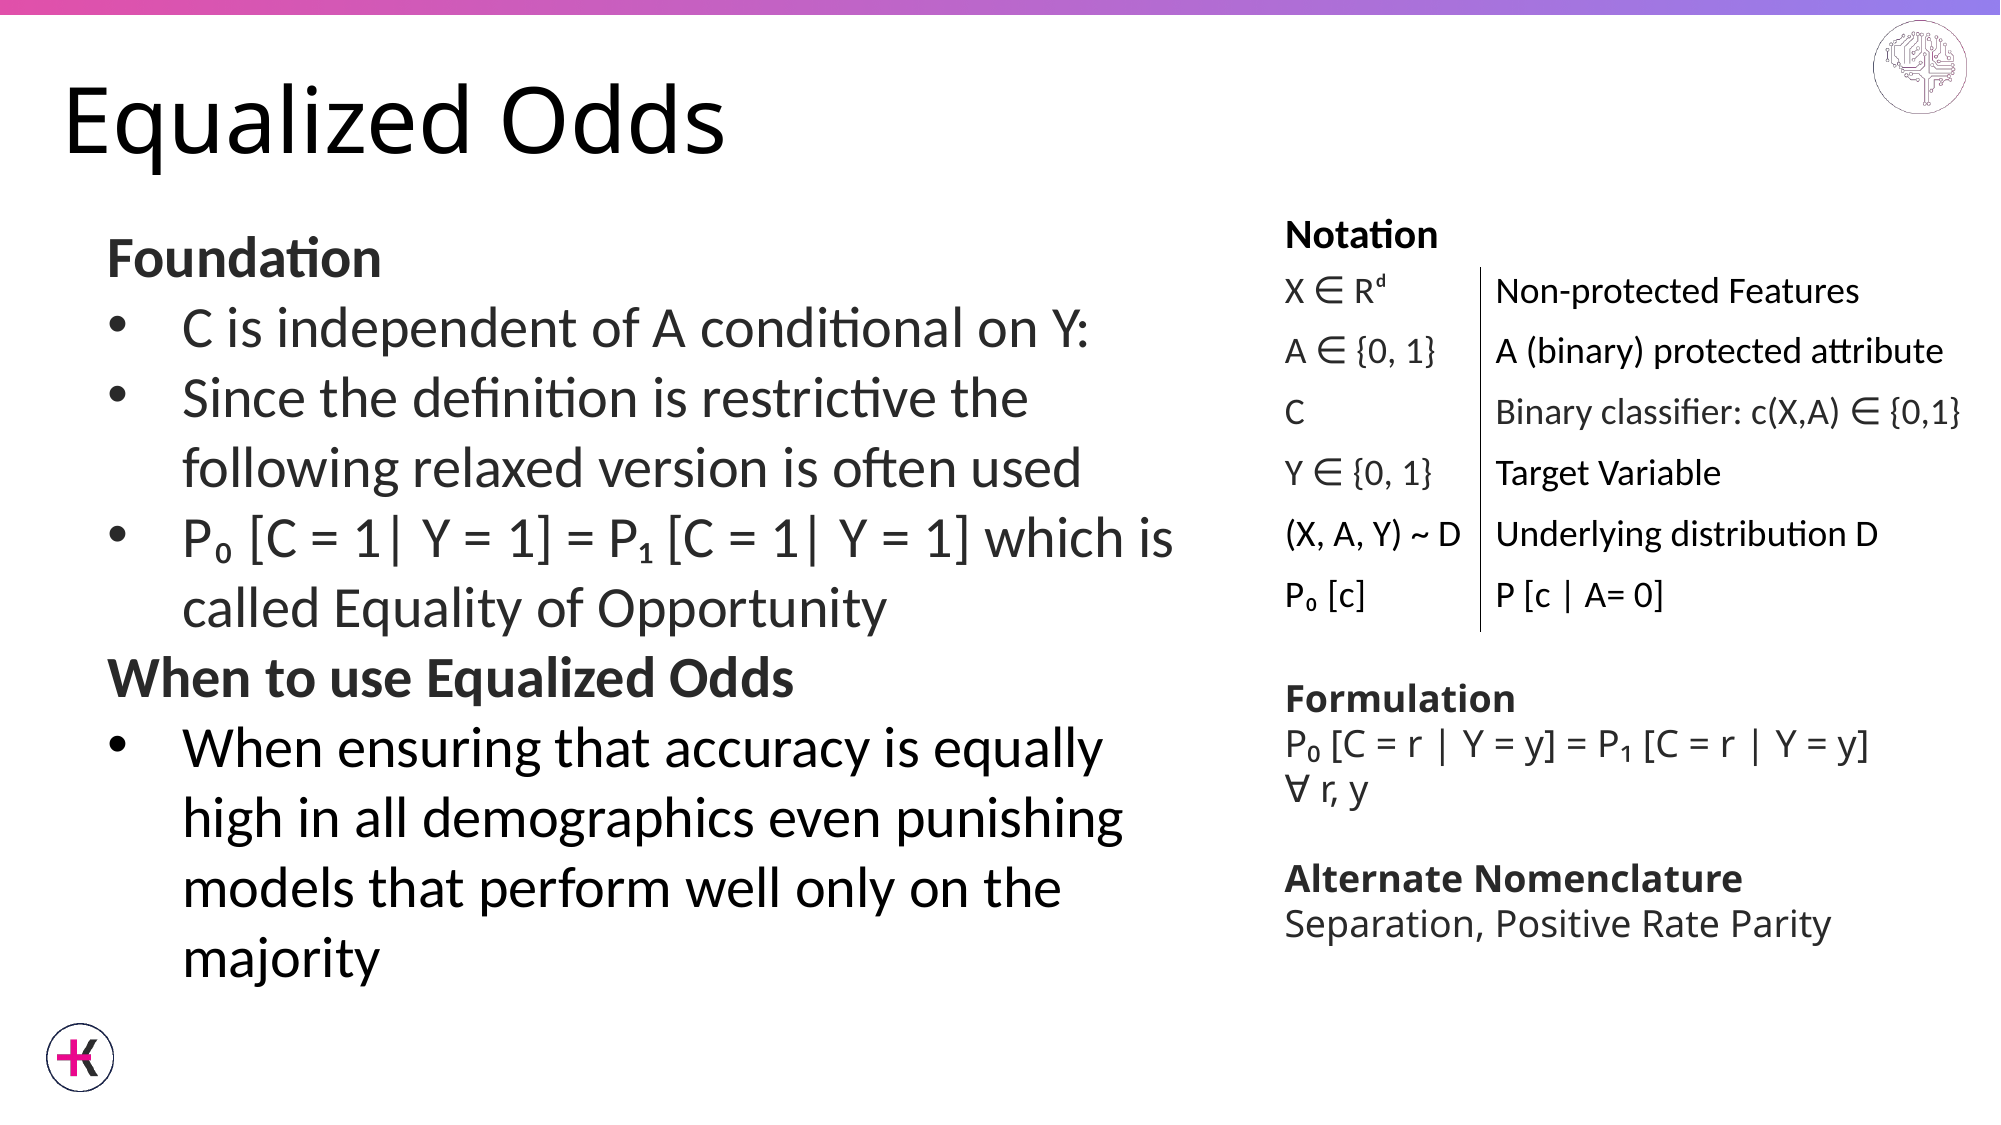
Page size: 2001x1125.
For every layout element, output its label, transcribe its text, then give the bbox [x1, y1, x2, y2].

table_cell Y ∈ {0, 1} [1270, 450, 1480, 511]
text_box Notation [1270, 199, 1454, 265]
table_header X ∈ Rᵈ [1270, 267, 1480, 328]
text_box Foundation C is independent of A conditional on Y: Since the definition is restrictive the following relaxed version is often used P₀ [C = 1| Y = 1] = P₁ [C = 1| Y = 1] which is called Equality of Opportunity When to use Equalized Odds When ensuring that accuracy is equally high in all demographics even punishing models that perform well only on the majority [92, 211, 1227, 1067]
table_cell P₀ [c] [1270, 572, 1480, 632]
table_cell (X, A, Y) ~ D [1270, 511, 1480, 572]
table_cell C [1270, 389, 1480, 450]
picture [1873, 20, 1967, 114]
table_cell Binary classifier: c(X,A) ∈ {0,1} [1481, 389, 2000, 450]
table_cell A ∈ {0, 1} [1270, 328, 1480, 389]
picture [46, 1023, 114, 1092]
title Equalized Odds [46, 15, 1772, 233]
table_cell A (binary) protected attribute [1481, 328, 2000, 389]
table_cell P [c | A= 0] [1481, 572, 2000, 632]
picture [0, 0, 2000, 15]
text_box Formulation P₀ [C = r | Y = y] = P₁ [C = r | Y = y] ∀ r, y Alternate Nomenclature Separation, Positive Rate Parity [1269, 667, 1908, 952]
table_header Non-protected Features [1481, 267, 2000, 328]
table_cell Underlying distribution D [1481, 511, 2000, 572]
table_cell Target Variable [1481, 450, 2000, 511]
